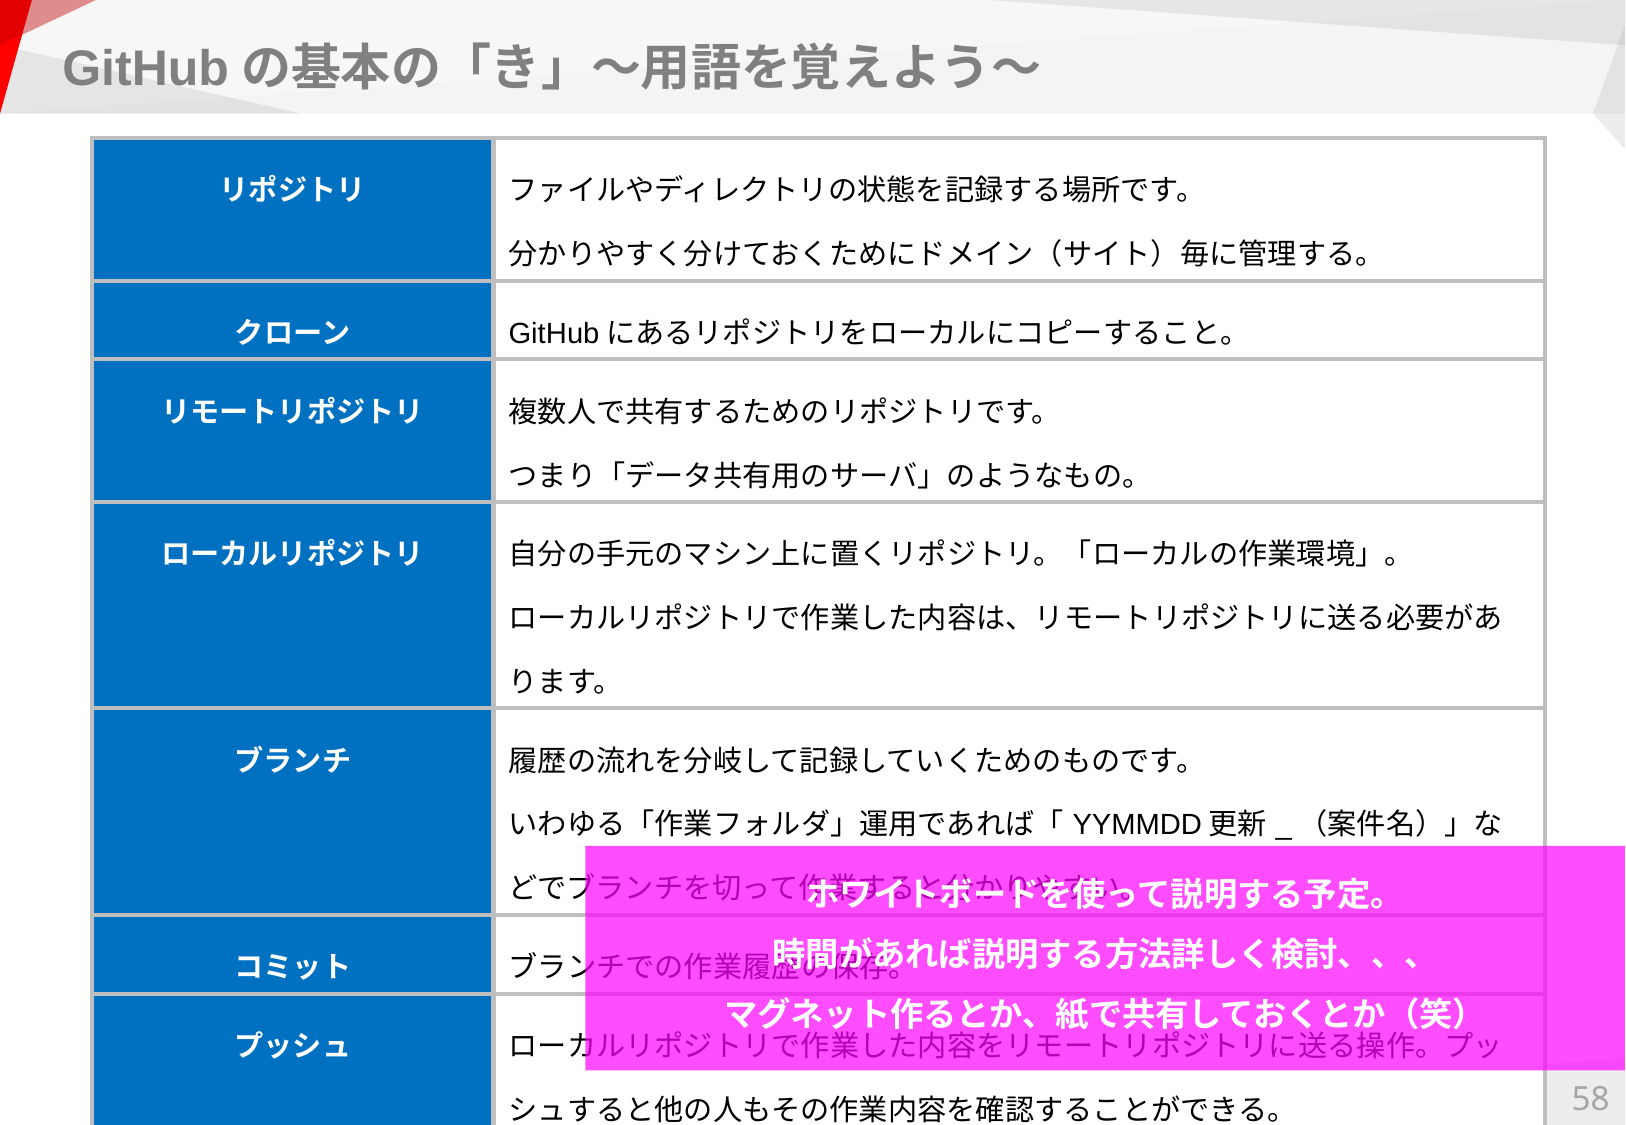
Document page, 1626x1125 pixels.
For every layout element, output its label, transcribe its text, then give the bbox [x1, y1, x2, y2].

table_cell コミット [94, 917, 491, 992]
table_cell 履歴の流れを分岐して記録していくためのものです。 いわゆる「作業フォルダ」運用であれば「YYMMDD更新_（案件名）」などでブランチを切って作業すると分かりやすい。 [496, 710, 1543, 913]
title GitHubの基本の「き」～用語を覚えよう～ [44, 16, 1575, 114]
table_cell ローカルリポジトリで作業した内容をリモートリポジトリに送る操作。プッシュすると他の人もその作業内容を確認することができる。 [496, 996, 1543, 1125]
table_cell 自分の手元のマシン上に置くリポジトリ。「ローカルの作業環境」。 ローカルリポジトリで作業した内容は、リモートリポジトリに送る必要があります。 [496, 504, 1543, 706]
table_cell プッシュ [94, 996, 491, 1125]
table_header リポジトリ [94, 140, 491, 279]
table_cell GitHubにあるリポジトリをローカルにコピーすること。 [496, 283, 1543, 357]
table_header ファイルやディレクトリの状態を記録する場所です。 分かりやすく分けておくためにドメイン（サイト）毎に管理する。 [496, 140, 1543, 279]
table_cell ローカルリポジトリ [94, 504, 491, 706]
text_box ホワイトボードを使って説明する予定。 時間があれば説明する方法詳しく検討、、、 マグネット作るとか、紙で共有しておくとか（笑） [585, 845, 1625, 1071]
table_cell クローン [94, 283, 491, 357]
table_cell 複数人で共有するためのリポジトリです。 つまり「データ共有用のサーバ」のようなもの。 [496, 361, 1543, 500]
table_cell ブランチでの作業履歴の保存。 [496, 917, 585, 992]
table_cell ブランチ [94, 710, 491, 913]
table_cell リモートリポジトリ [94, 361, 491, 500]
